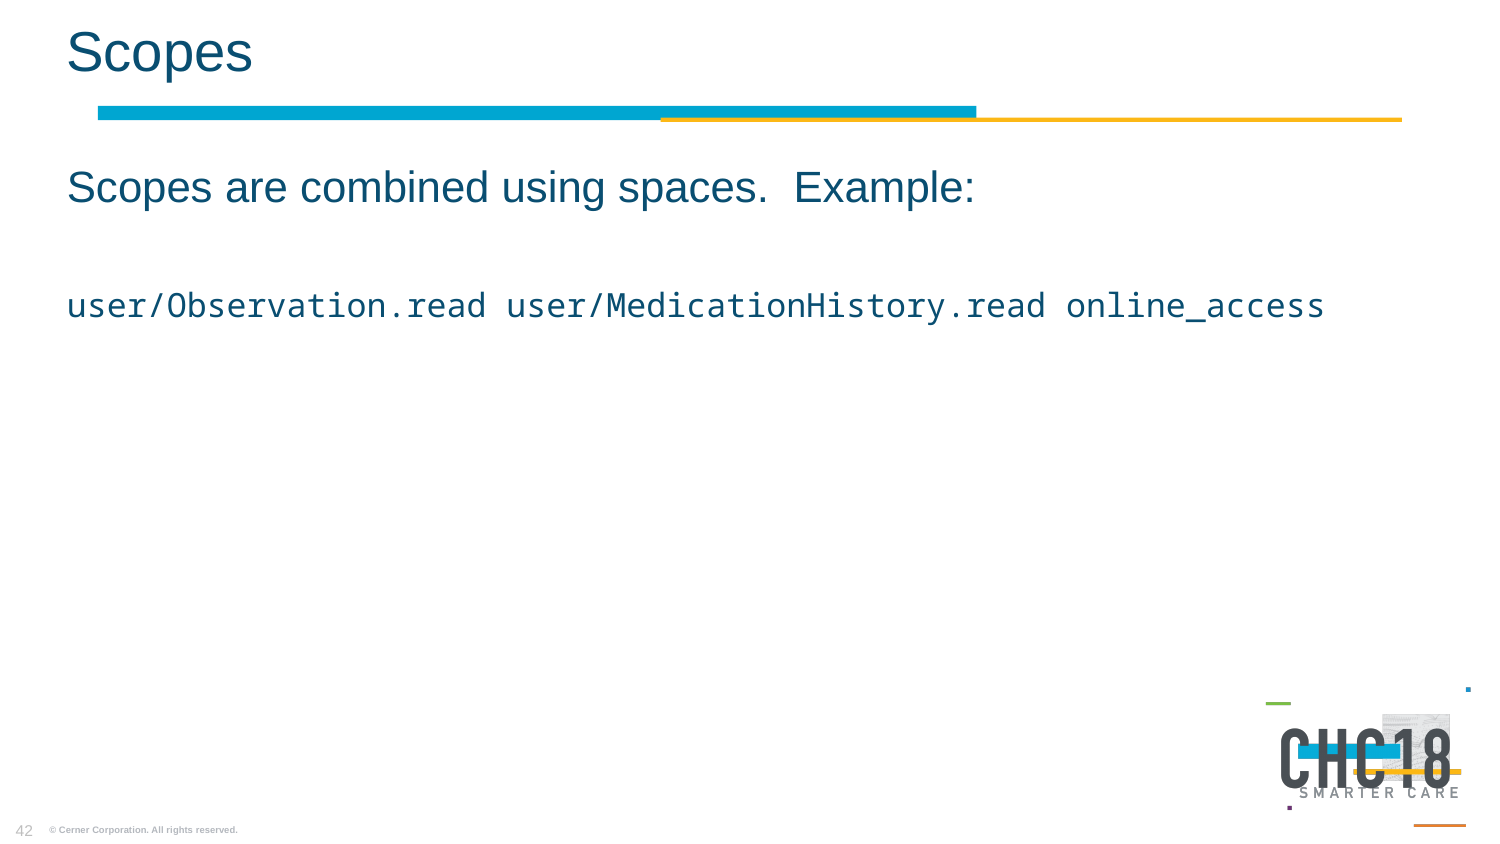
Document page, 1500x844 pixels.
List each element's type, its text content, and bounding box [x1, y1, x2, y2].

title Scopes [50, 0, 1345, 106]
picture [1252, 682, 1488, 832]
list Scopes are combined using spaces. Example: user/Observation.read user/MedicationHistory.read online_access [51, 157, 1346, 715]
